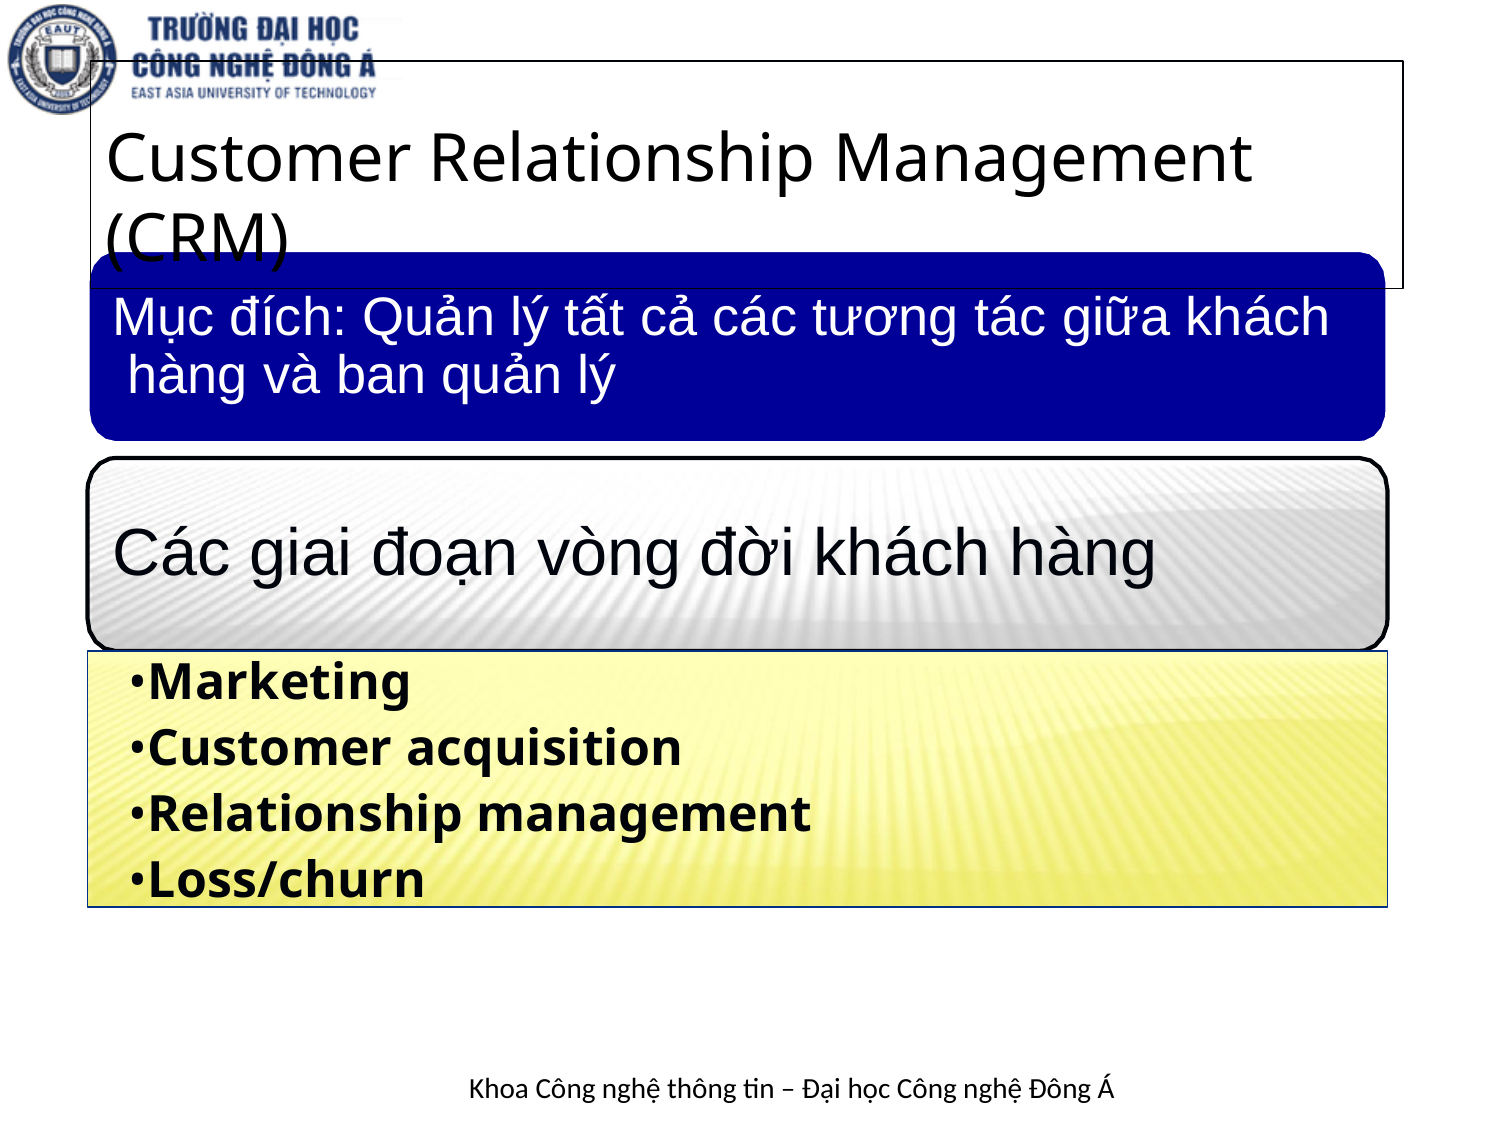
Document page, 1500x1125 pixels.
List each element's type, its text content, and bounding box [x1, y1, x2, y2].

title Customer Relationship Management (CRM) [90, 61, 1403, 289]
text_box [85, 247, 1390, 446]
picture [0, 4, 403, 115]
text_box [85, 455, 1390, 909]
footer [496, 1042, 1004, 1125]
